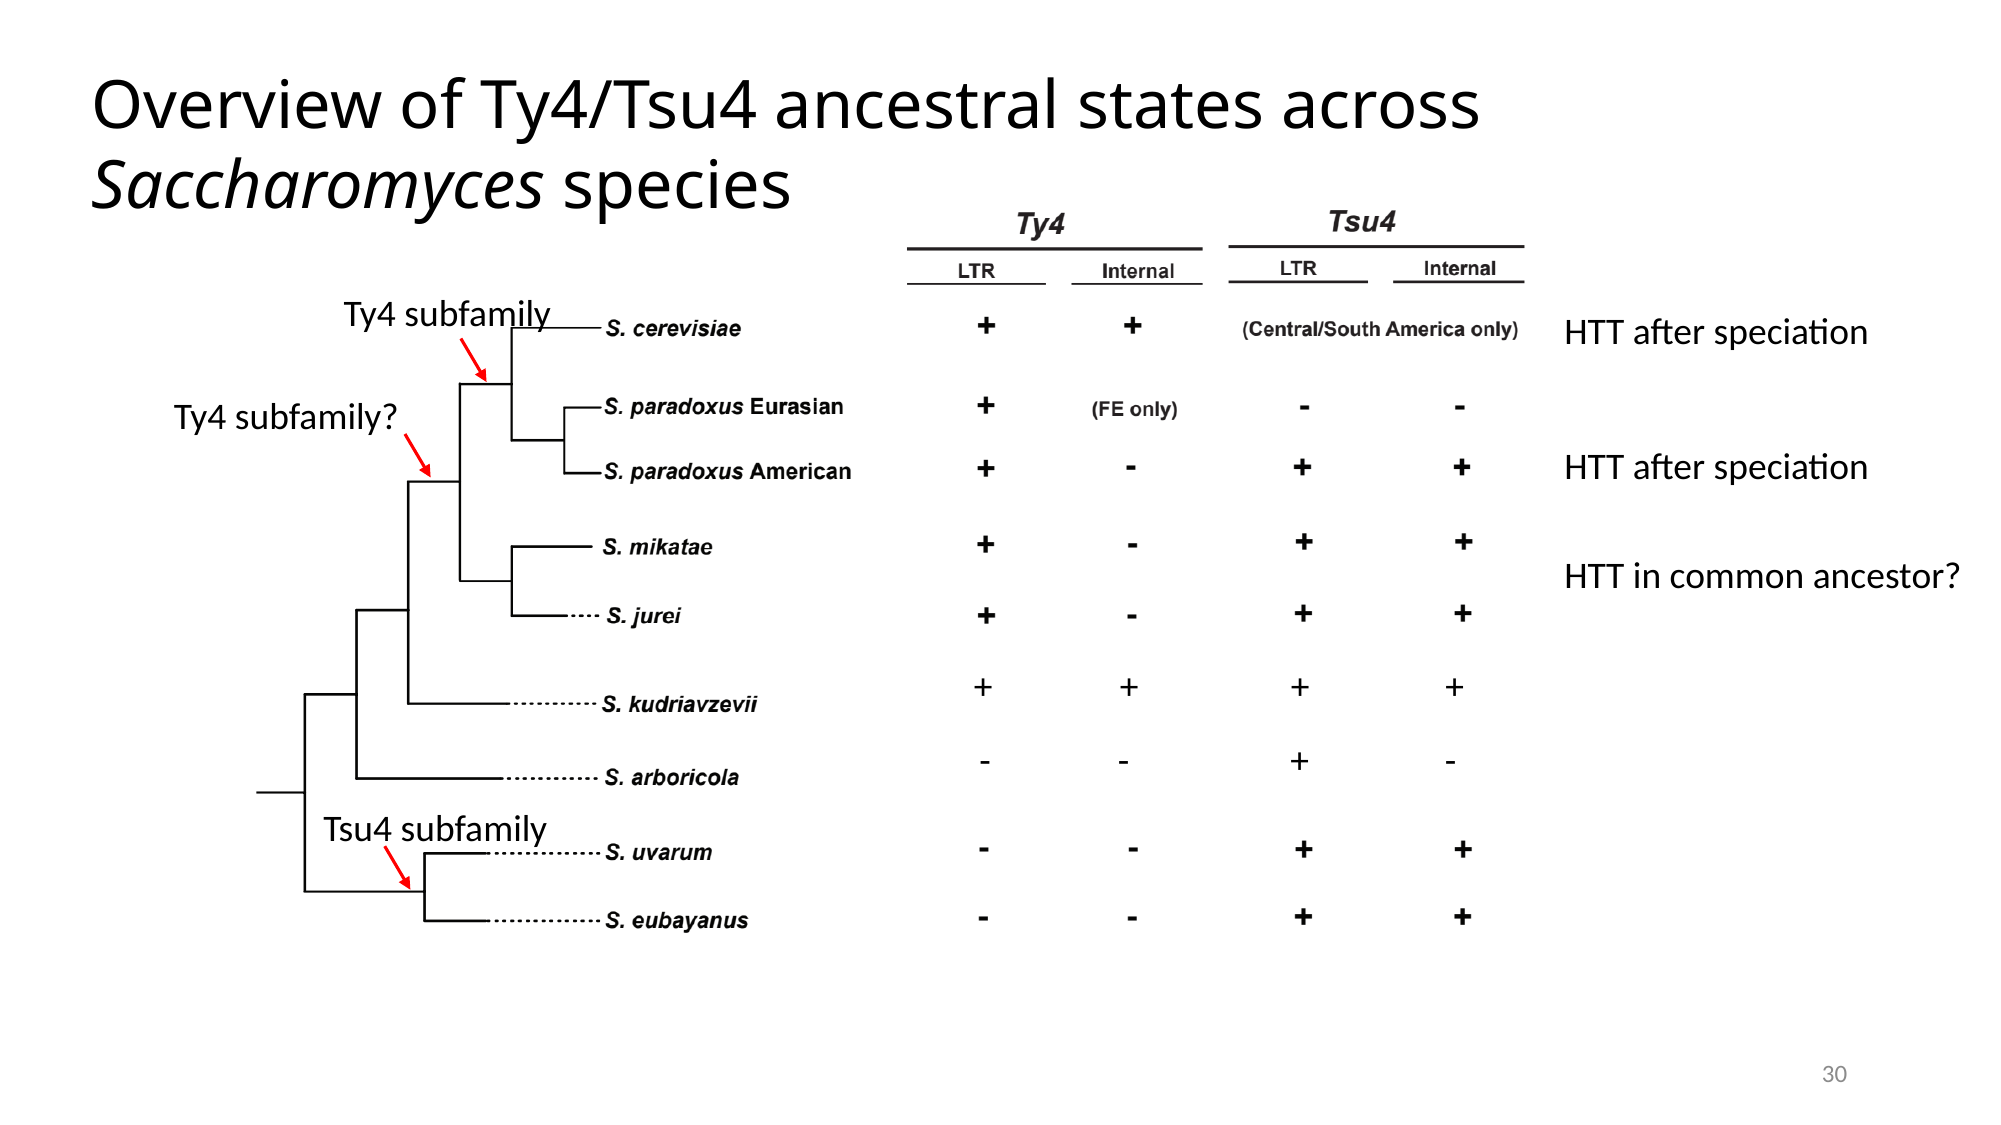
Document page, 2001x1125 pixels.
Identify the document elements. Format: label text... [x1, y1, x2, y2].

picture [256, 478, 1625, 1000]
picture [256, 195, 1625, 384]
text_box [308, 796, 574, 890]
text_box Overview of Ty4/Tsu4 ancestral states across Saccharomyces species [76, 54, 1942, 230]
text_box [328, 281, 1899, 495]
slide_number 30 [1412, 1042, 1863, 1103]
text_box HTT in common ancestor? [1625, 543, 2000, 603]
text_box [159, 384, 328, 478]
